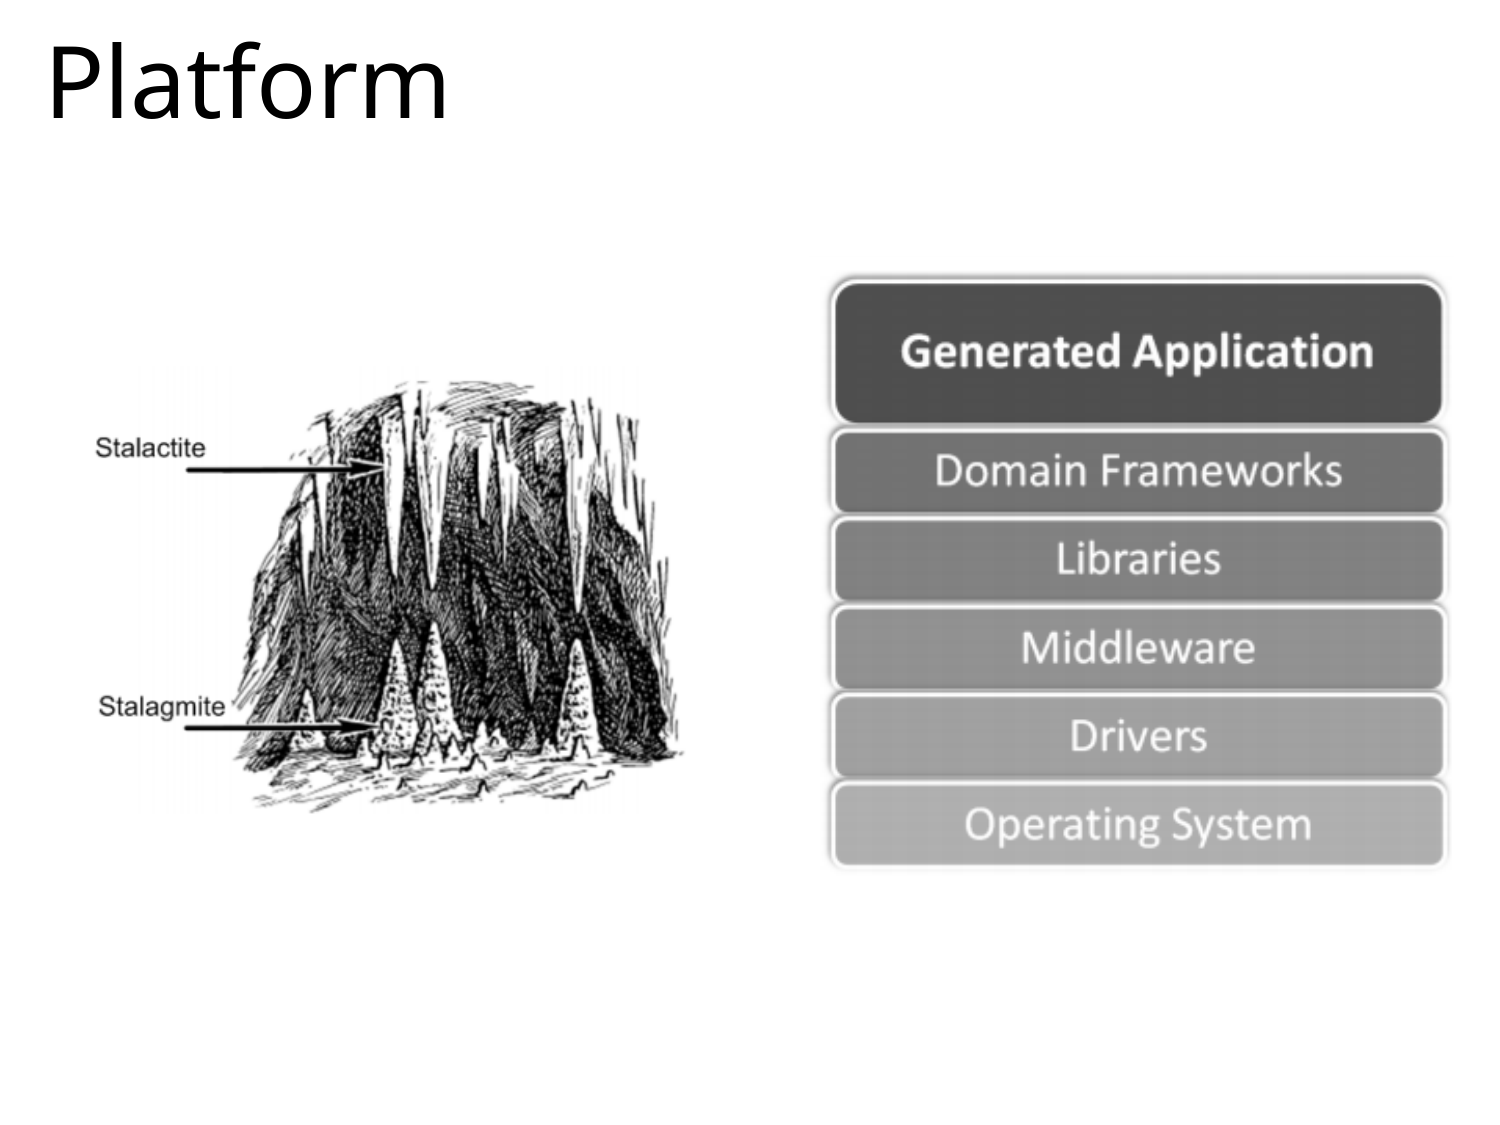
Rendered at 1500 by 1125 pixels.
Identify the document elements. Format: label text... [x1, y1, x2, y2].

picture [808, 255, 1454, 880]
text_box Platform [29, 19, 928, 138]
picture [64, 361, 700, 823]
